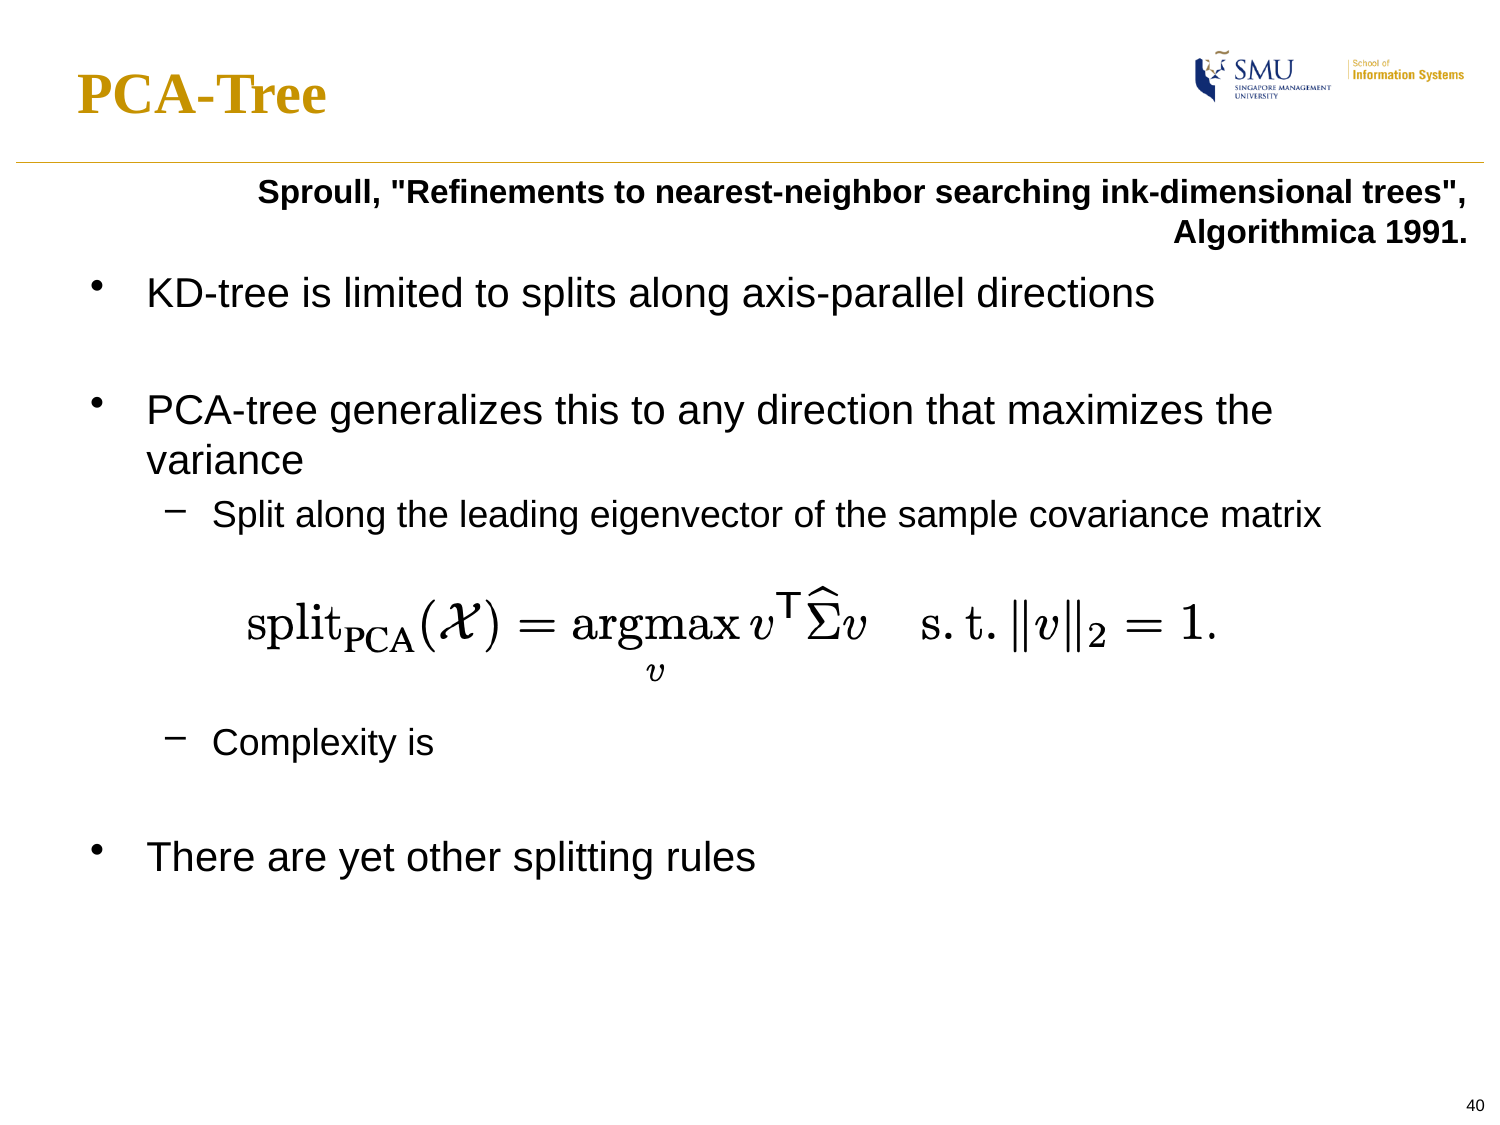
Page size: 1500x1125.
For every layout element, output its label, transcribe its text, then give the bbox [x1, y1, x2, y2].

text_box Sproull, "Refinements to nearest-neighbor searching ink-dimensional trees", Algorithmica 1991. [170, 162, 1484, 258]
picture [212, 564, 1251, 692]
title PCA-Tree [62, 47, 1138, 133]
picture [1175, 29, 1484, 122]
slide_number 40 [1287, 1087, 1500, 1125]
